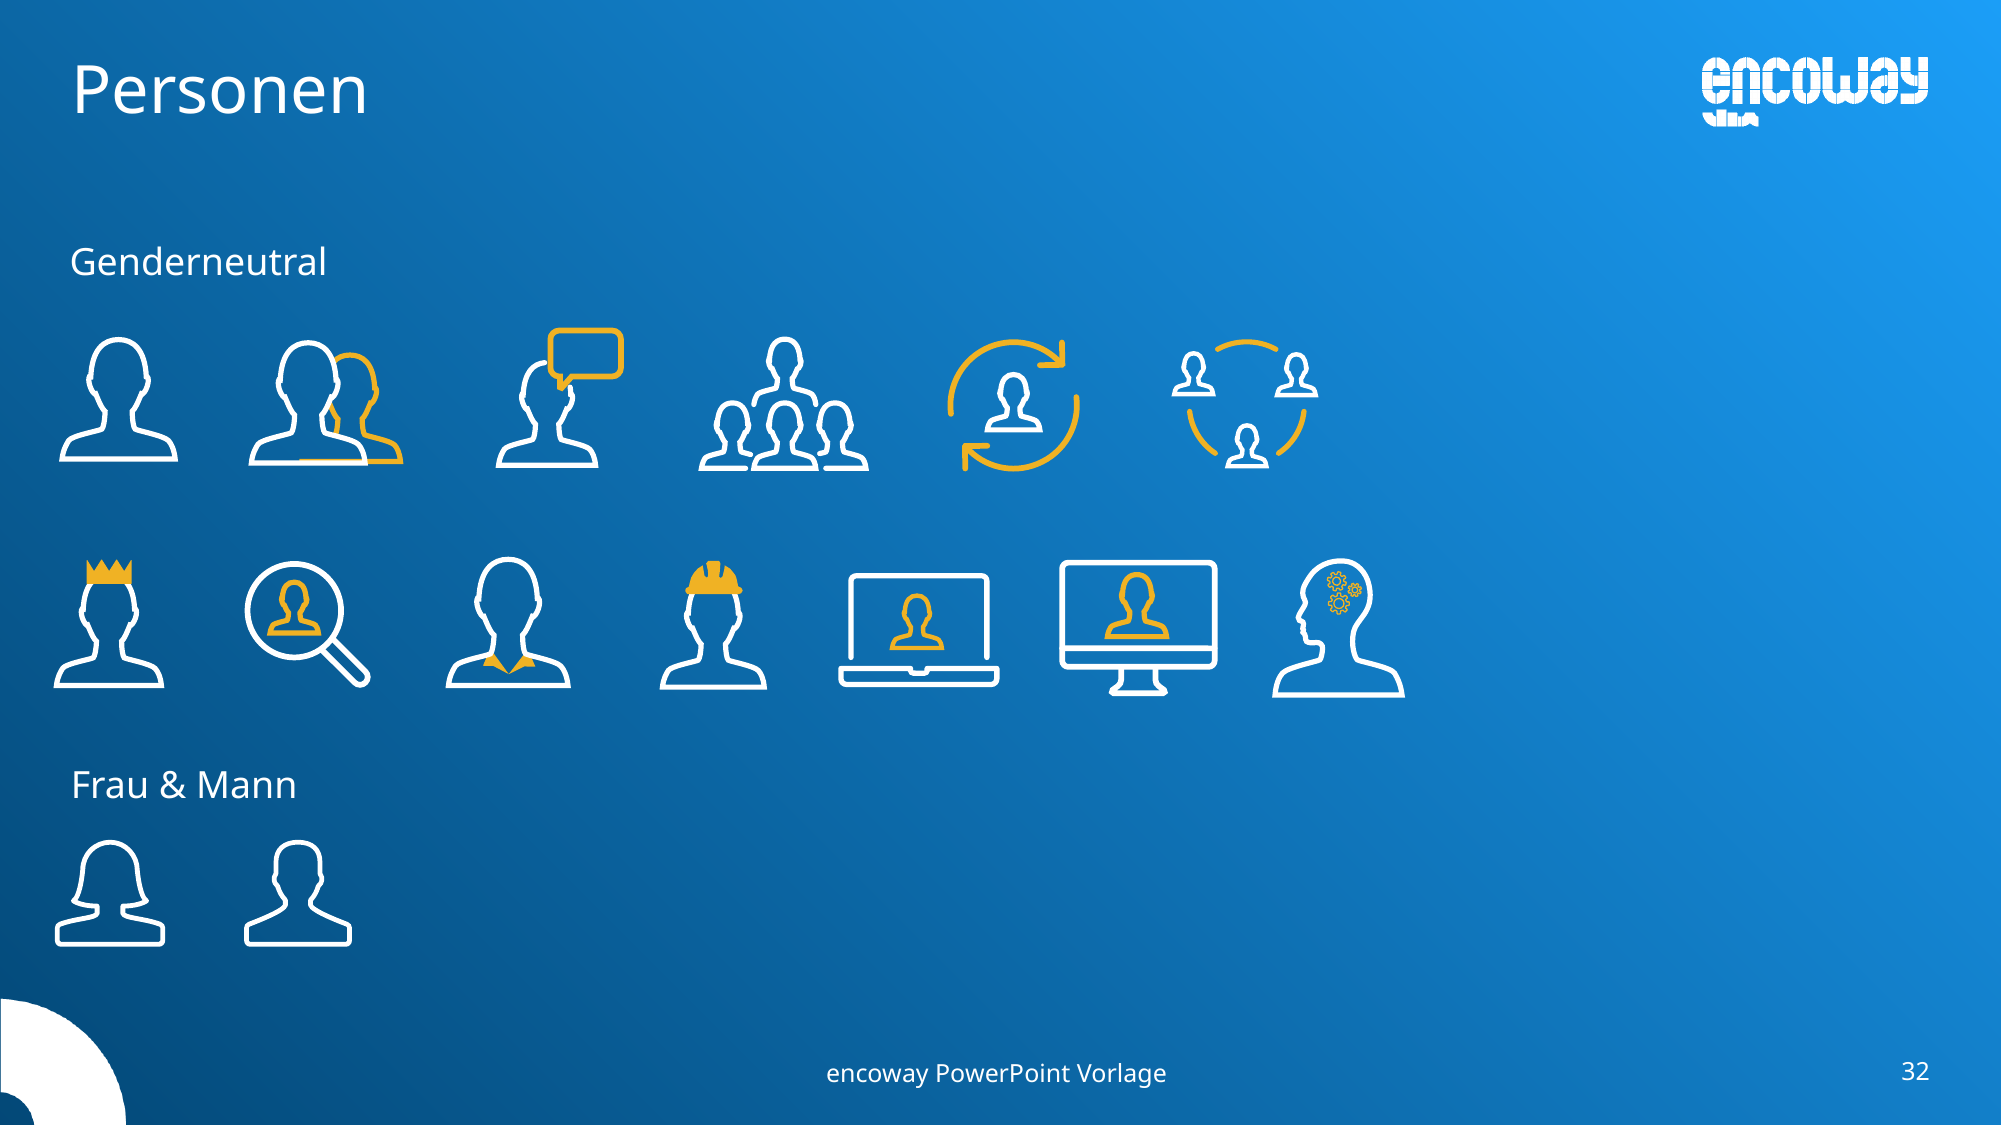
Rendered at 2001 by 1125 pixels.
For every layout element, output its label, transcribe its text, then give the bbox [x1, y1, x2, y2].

text_box [54, 839, 166, 947]
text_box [242, 559, 369, 686]
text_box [838, 573, 1000, 688]
picture [0, 998, 126, 1125]
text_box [662, 560, 765, 688]
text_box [1062, 562, 1215, 694]
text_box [1275, 559, 1403, 695]
text_box [62, 339, 176, 460]
text_box [244, 839, 352, 947]
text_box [498, 330, 621, 466]
text_box Genderneutral [54, 230, 819, 291]
title Personen [56, 57, 1666, 128]
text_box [947, 336, 1081, 475]
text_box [56, 559, 162, 686]
text_box Frau & Mann [56, 753, 820, 814]
text_box [1227, 456, 1267, 467]
picture [1702, 57, 1928, 128]
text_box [701, 339, 866, 469]
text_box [251, 342, 401, 463]
slide_number 31 [1495, 1042, 1945, 1103]
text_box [1174, 336, 1316, 456]
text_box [448, 559, 568, 686]
footer encoway PowerPoint Vorlage [662, 1042, 1338, 1103]
text_box [0, 0, 2000, 1125]
